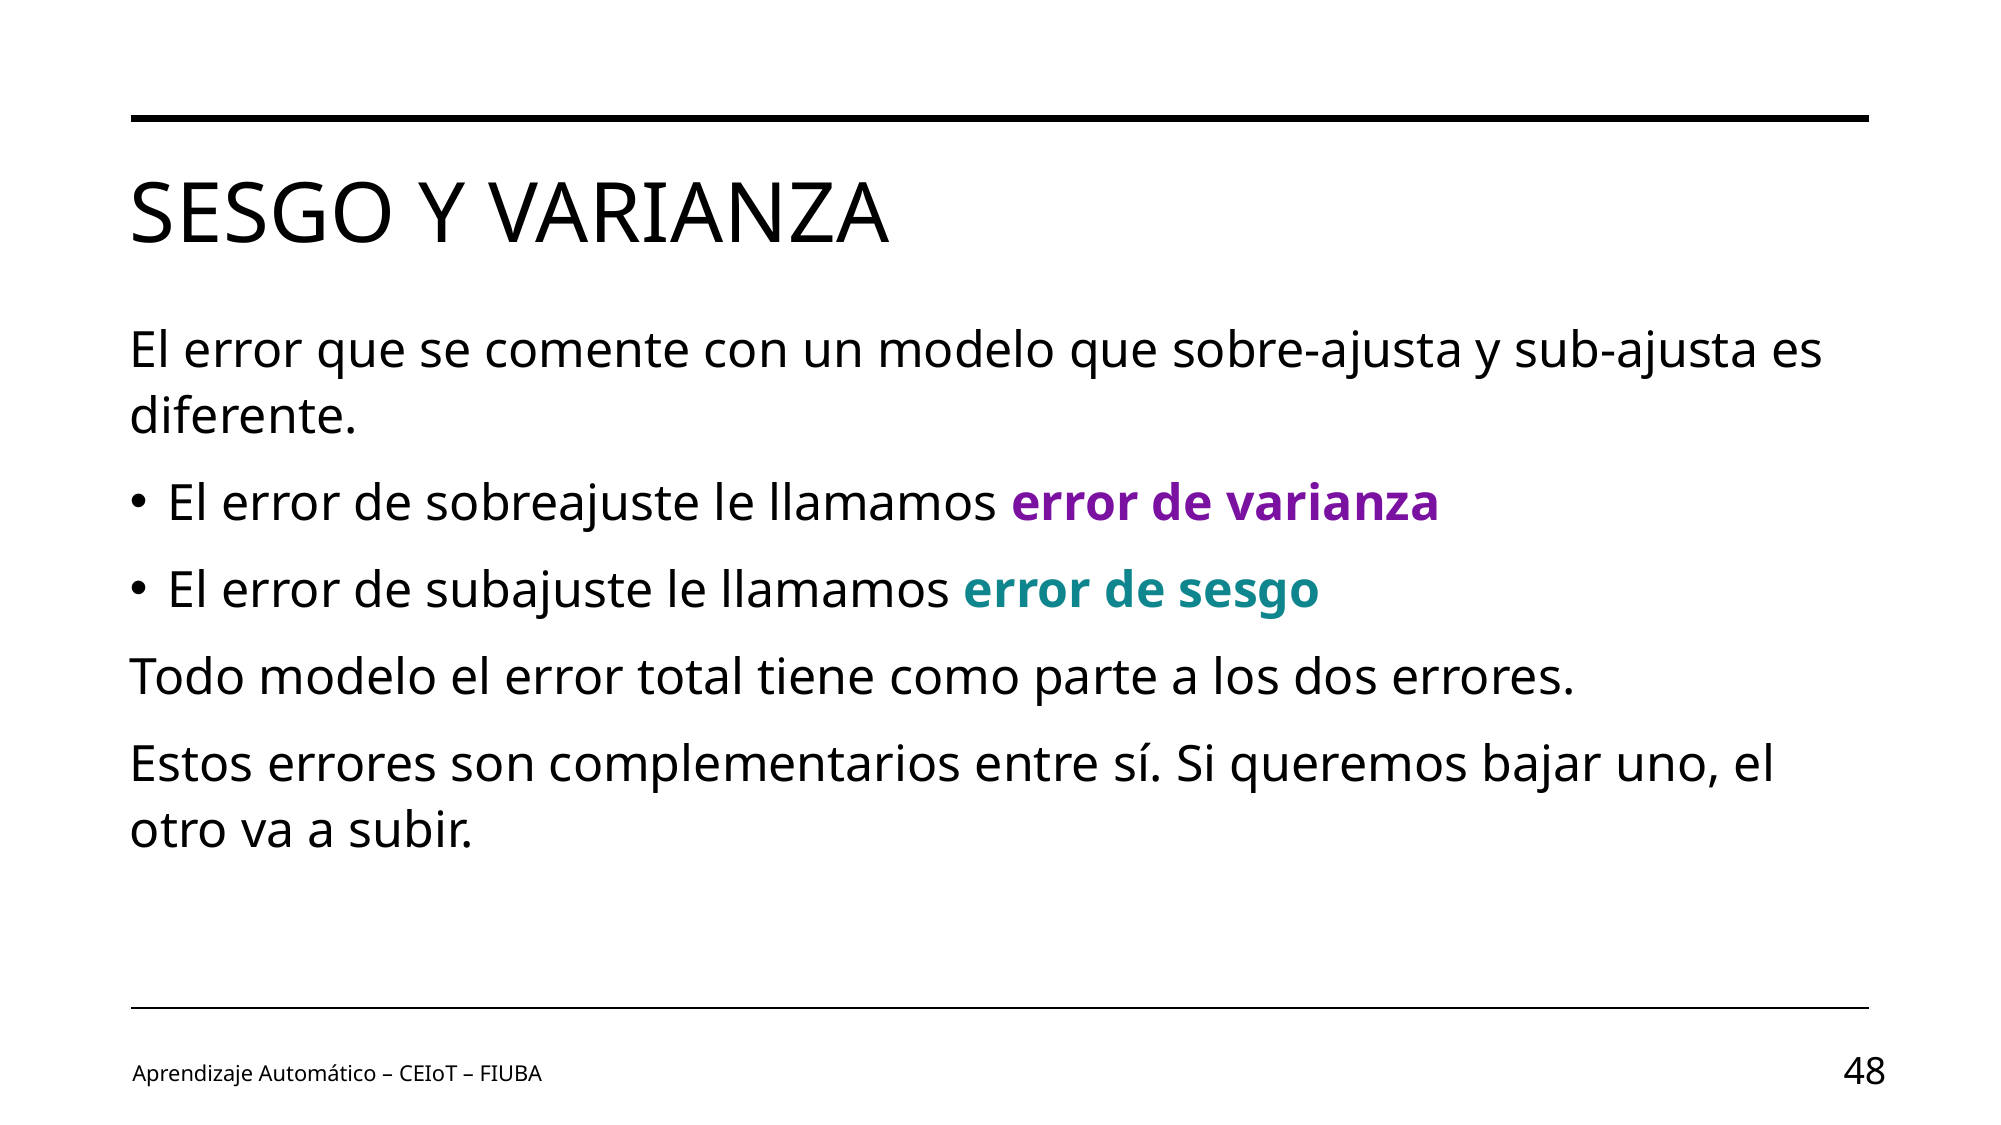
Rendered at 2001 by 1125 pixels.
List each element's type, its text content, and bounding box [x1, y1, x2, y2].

footer Aprendizaje Automático – CEIoT – FIUBA [117, 1042, 862, 1103]
title Sesgo y Varianza [114, 151, 1869, 304]
list El error que se comente con un modelo que sobre-ajusta y sub-ajusta es diferente. El error de sobreajuste le llamamos error de varianza El error de subajuste le llamamos error de sesgo Todo modelo el error total tiene como parte a los dos errores. Estos errores son complementarios entre sí. Si queremos bajar uno, el otro va a subir. [114, 304, 1869, 1015]
slide_number 48 [1791, 1042, 1902, 1103]
